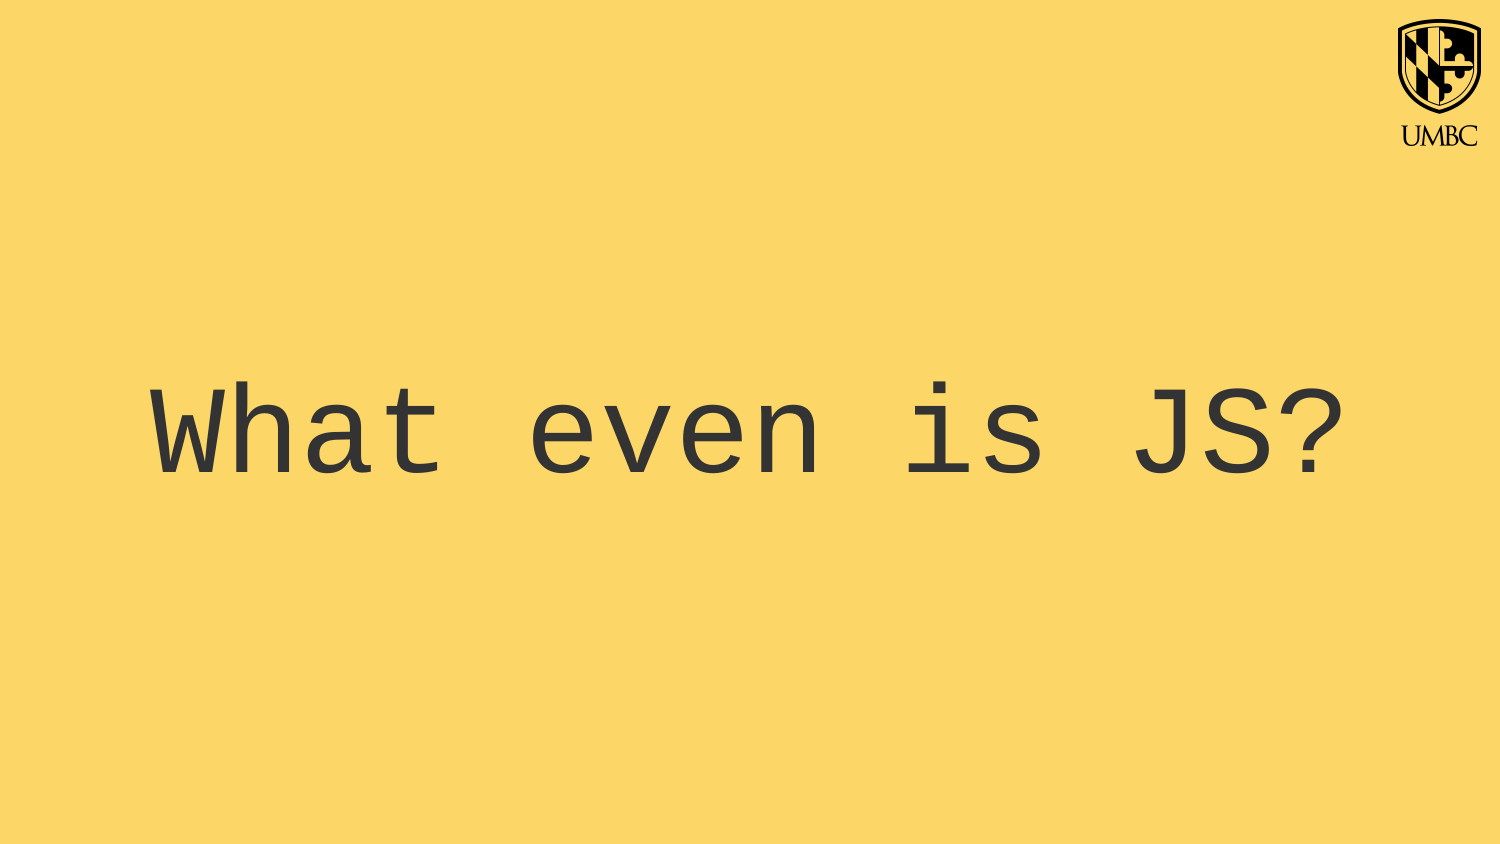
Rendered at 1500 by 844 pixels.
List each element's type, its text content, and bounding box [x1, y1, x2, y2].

title What even is JS? [51, 332, 1449, 512]
picture [1398, 18, 1481, 147]
